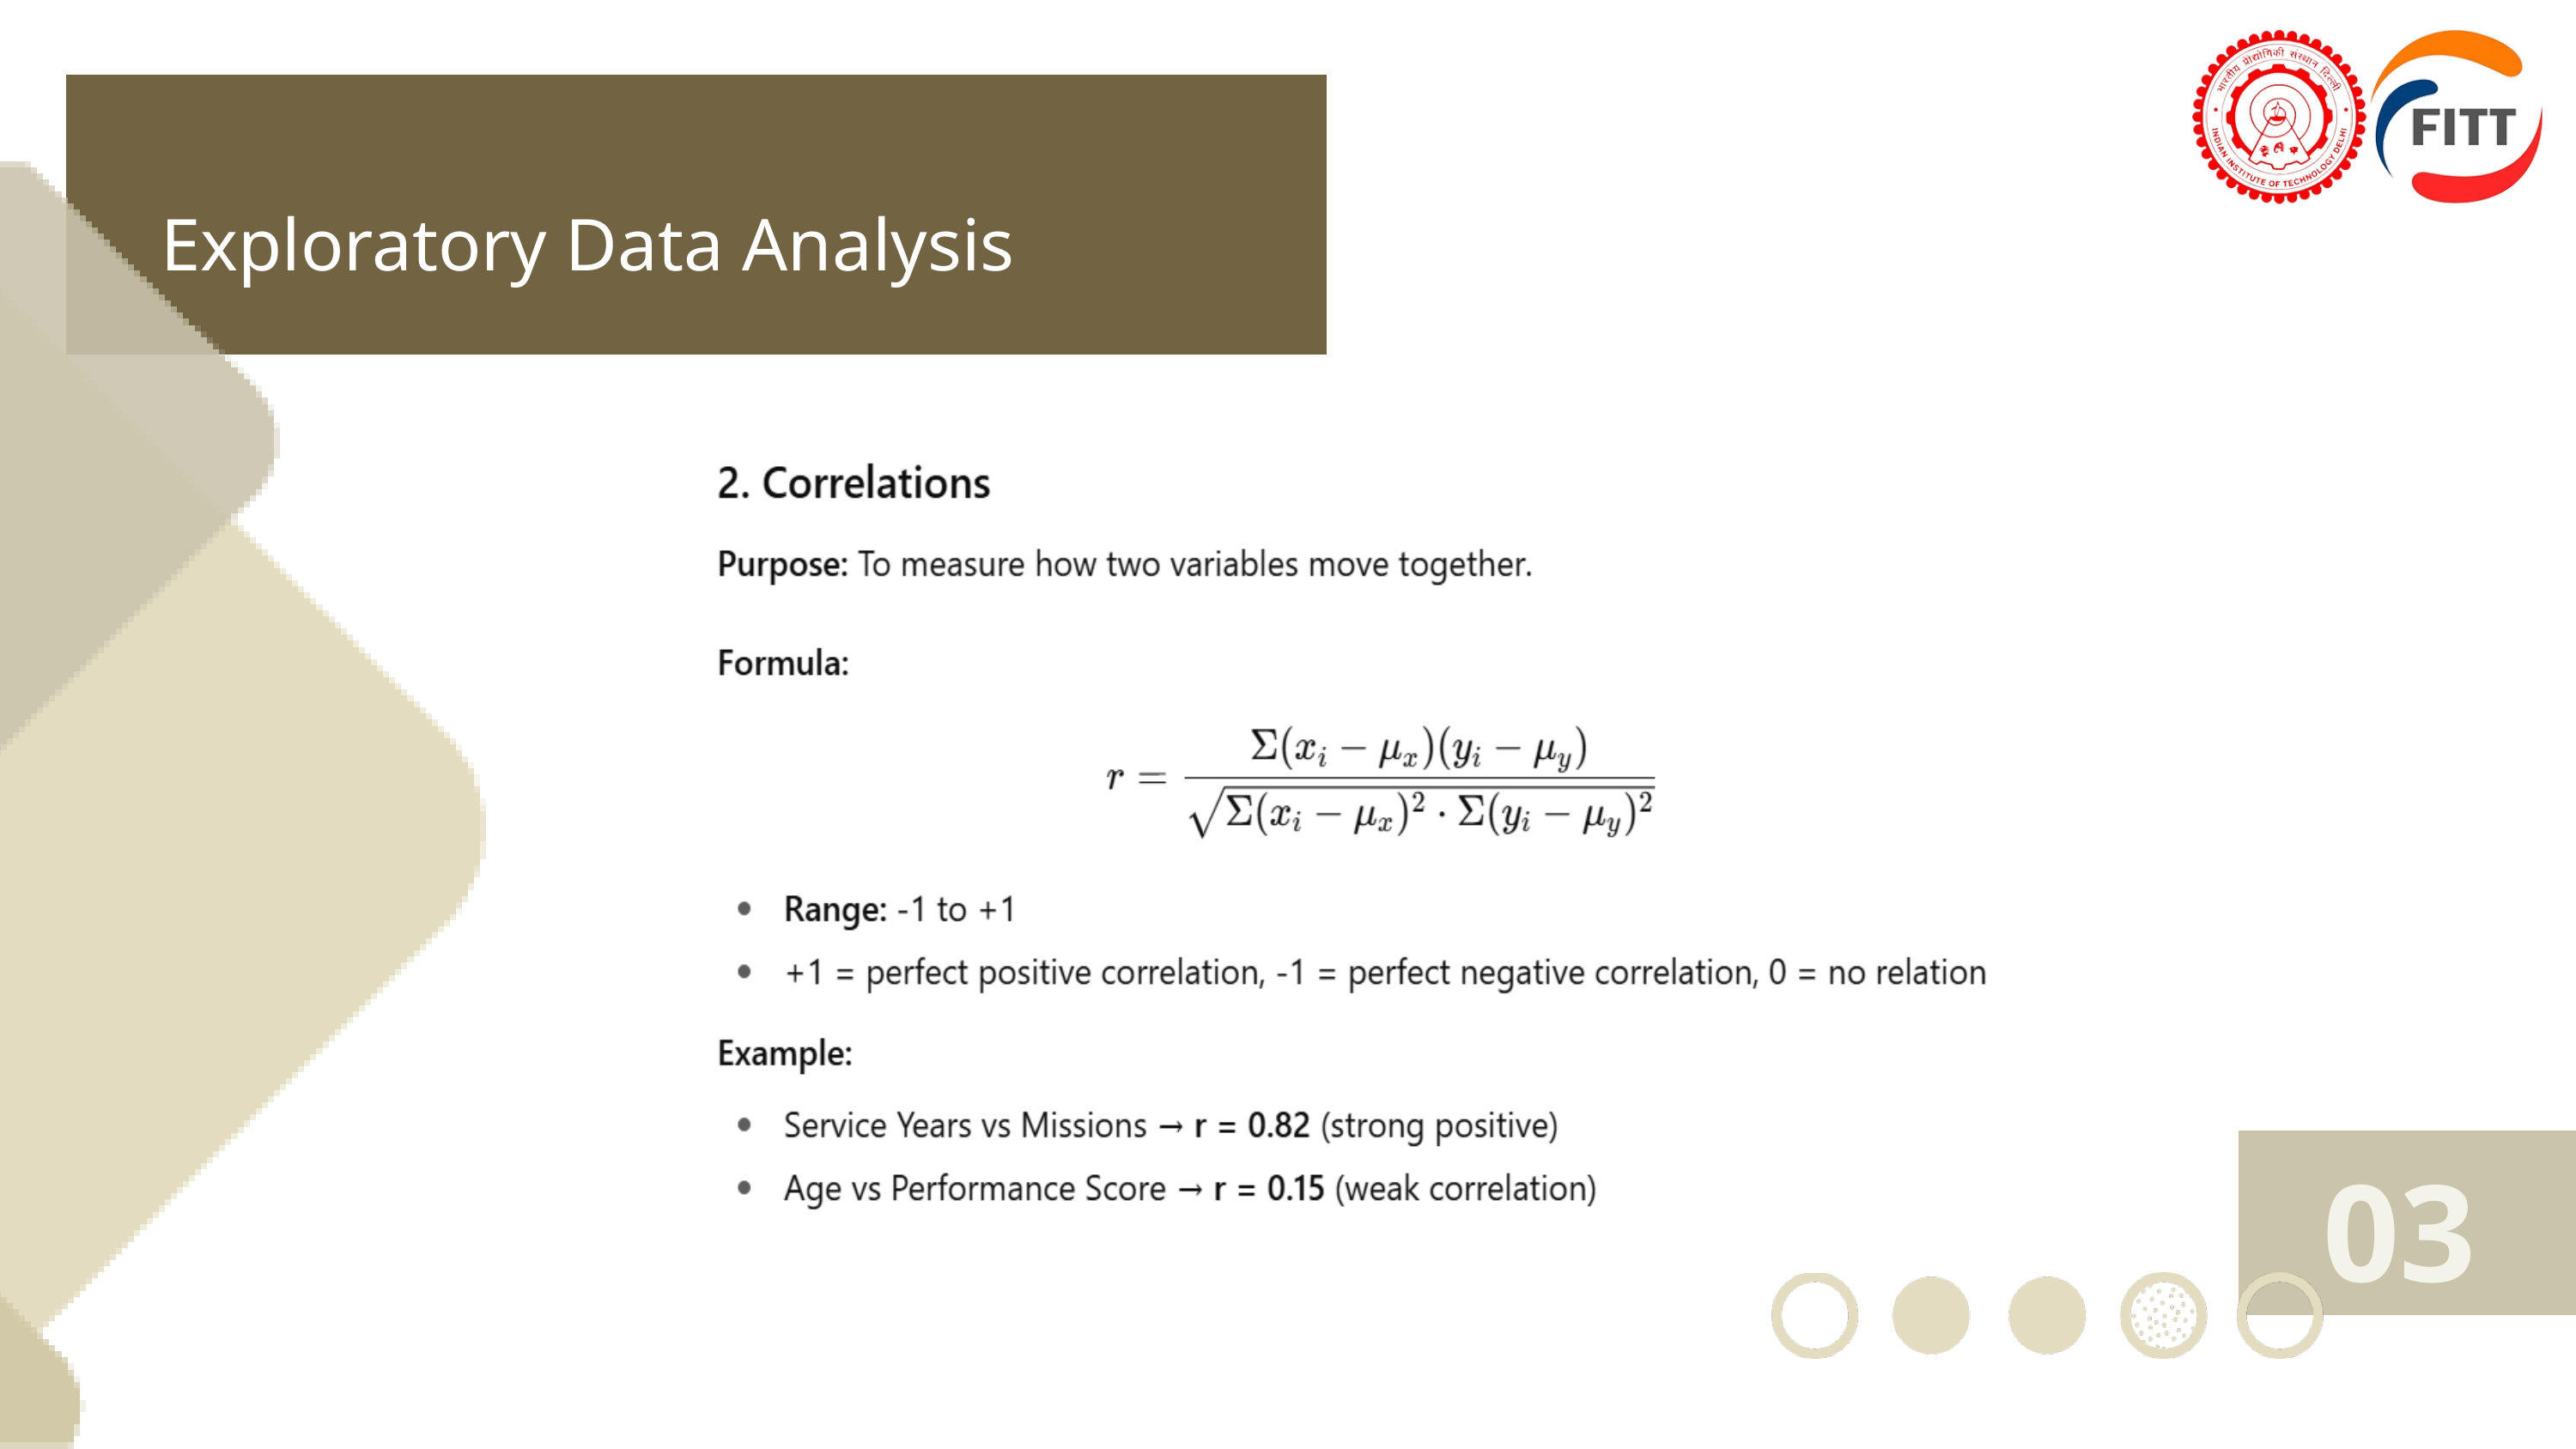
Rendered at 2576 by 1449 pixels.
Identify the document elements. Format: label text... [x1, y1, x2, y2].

text_box [0, 161, 499, 1449]
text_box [2238, 1130, 2576, 1316]
text_box [1770, 1272, 2325, 1359]
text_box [66, 74, 1327, 355]
picture [498, 400, 2083, 1273]
picture [2189, 27, 2545, 206]
text_box 03 [2222, 1120, 2576, 1309]
